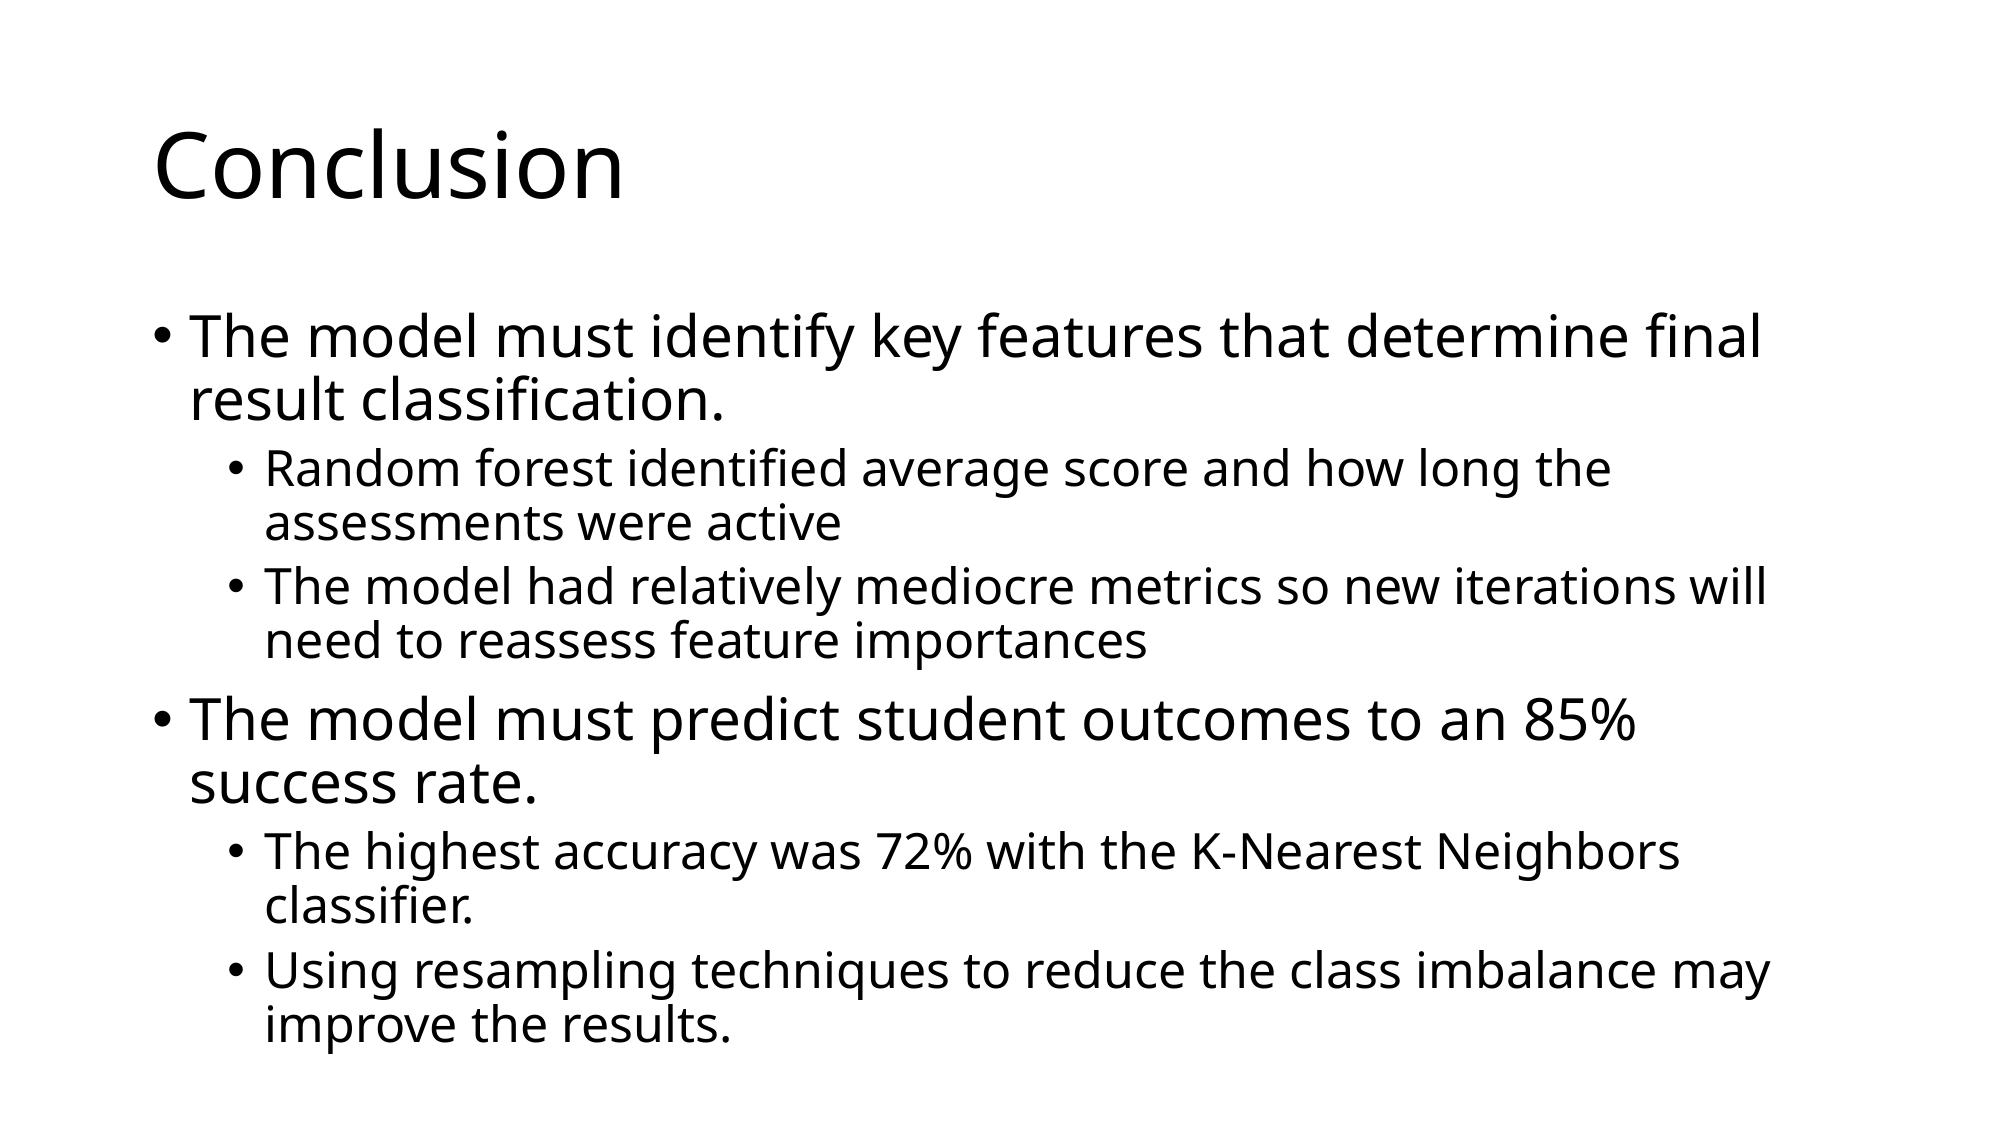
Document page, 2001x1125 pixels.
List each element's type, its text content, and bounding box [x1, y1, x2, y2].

title Conclusion [137, 59, 1863, 278]
list The model must identify key features that determine final result classification. Random forest identified average score and how long the assessments were active The model had relatively mediocre metrics so new iterations will need to reassess feature importances The model must predict student outcomes to an 85% success rate. The highest accuracy was 72% with the K-Nearest Neighbors classifier. Using resampling techniques to reduce the class imbalance may improve the results. [137, 299, 1863, 1014]
